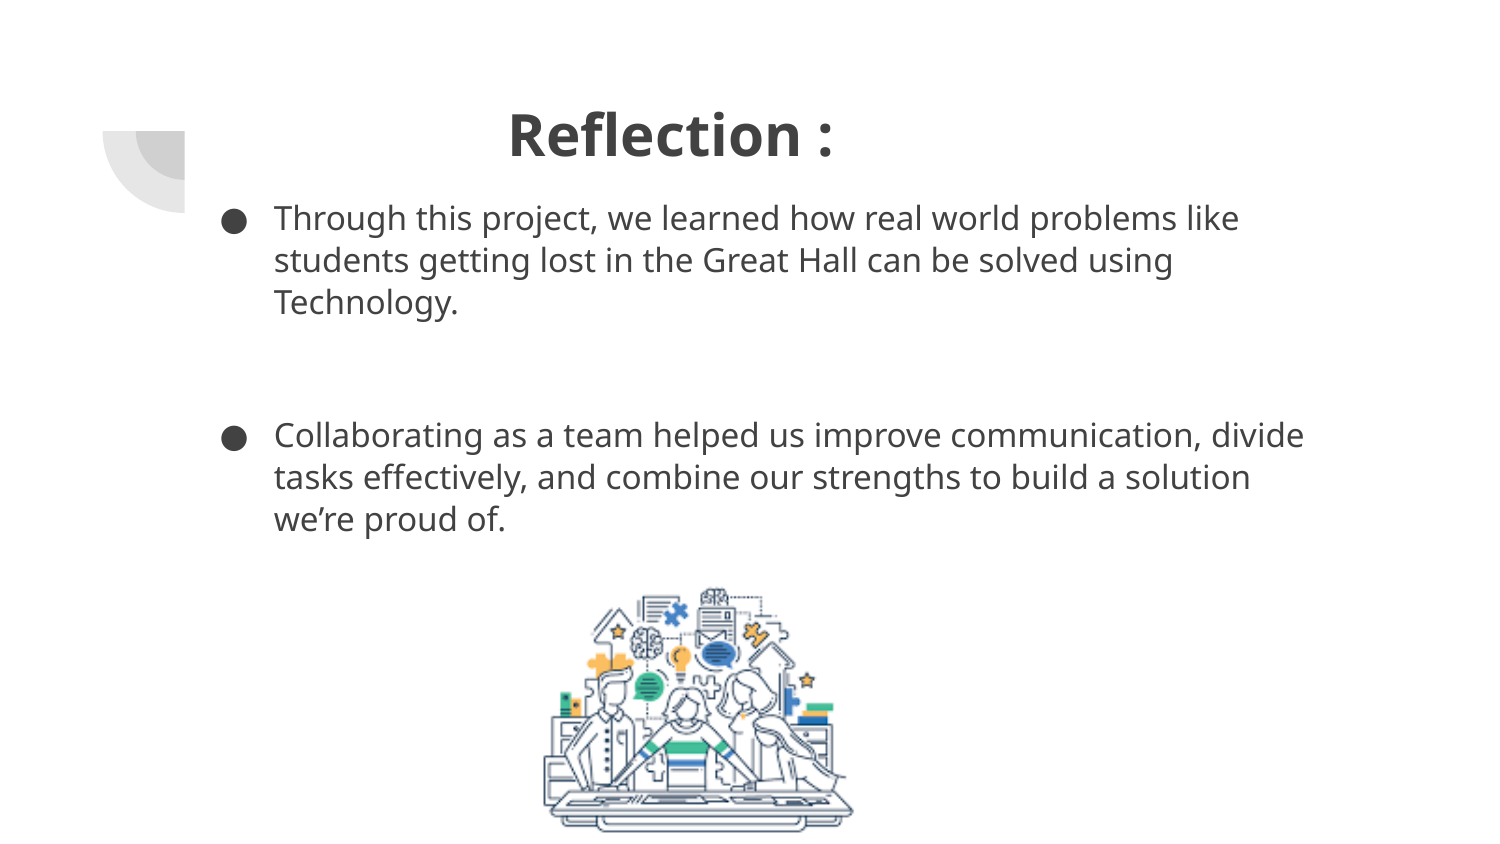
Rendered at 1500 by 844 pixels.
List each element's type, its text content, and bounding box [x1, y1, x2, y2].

title Reflection : [117, 82, 1271, 247]
picture [360, 578, 1024, 844]
list Through this project, we learned how real world problems like students getting lost in the Great Hall can be solved using Technology. Collaborating as a team helped us improve communication, divide tasks effectively, and combine our strengths to build a solution we’re proud of. [183, 180, 1338, 598]
